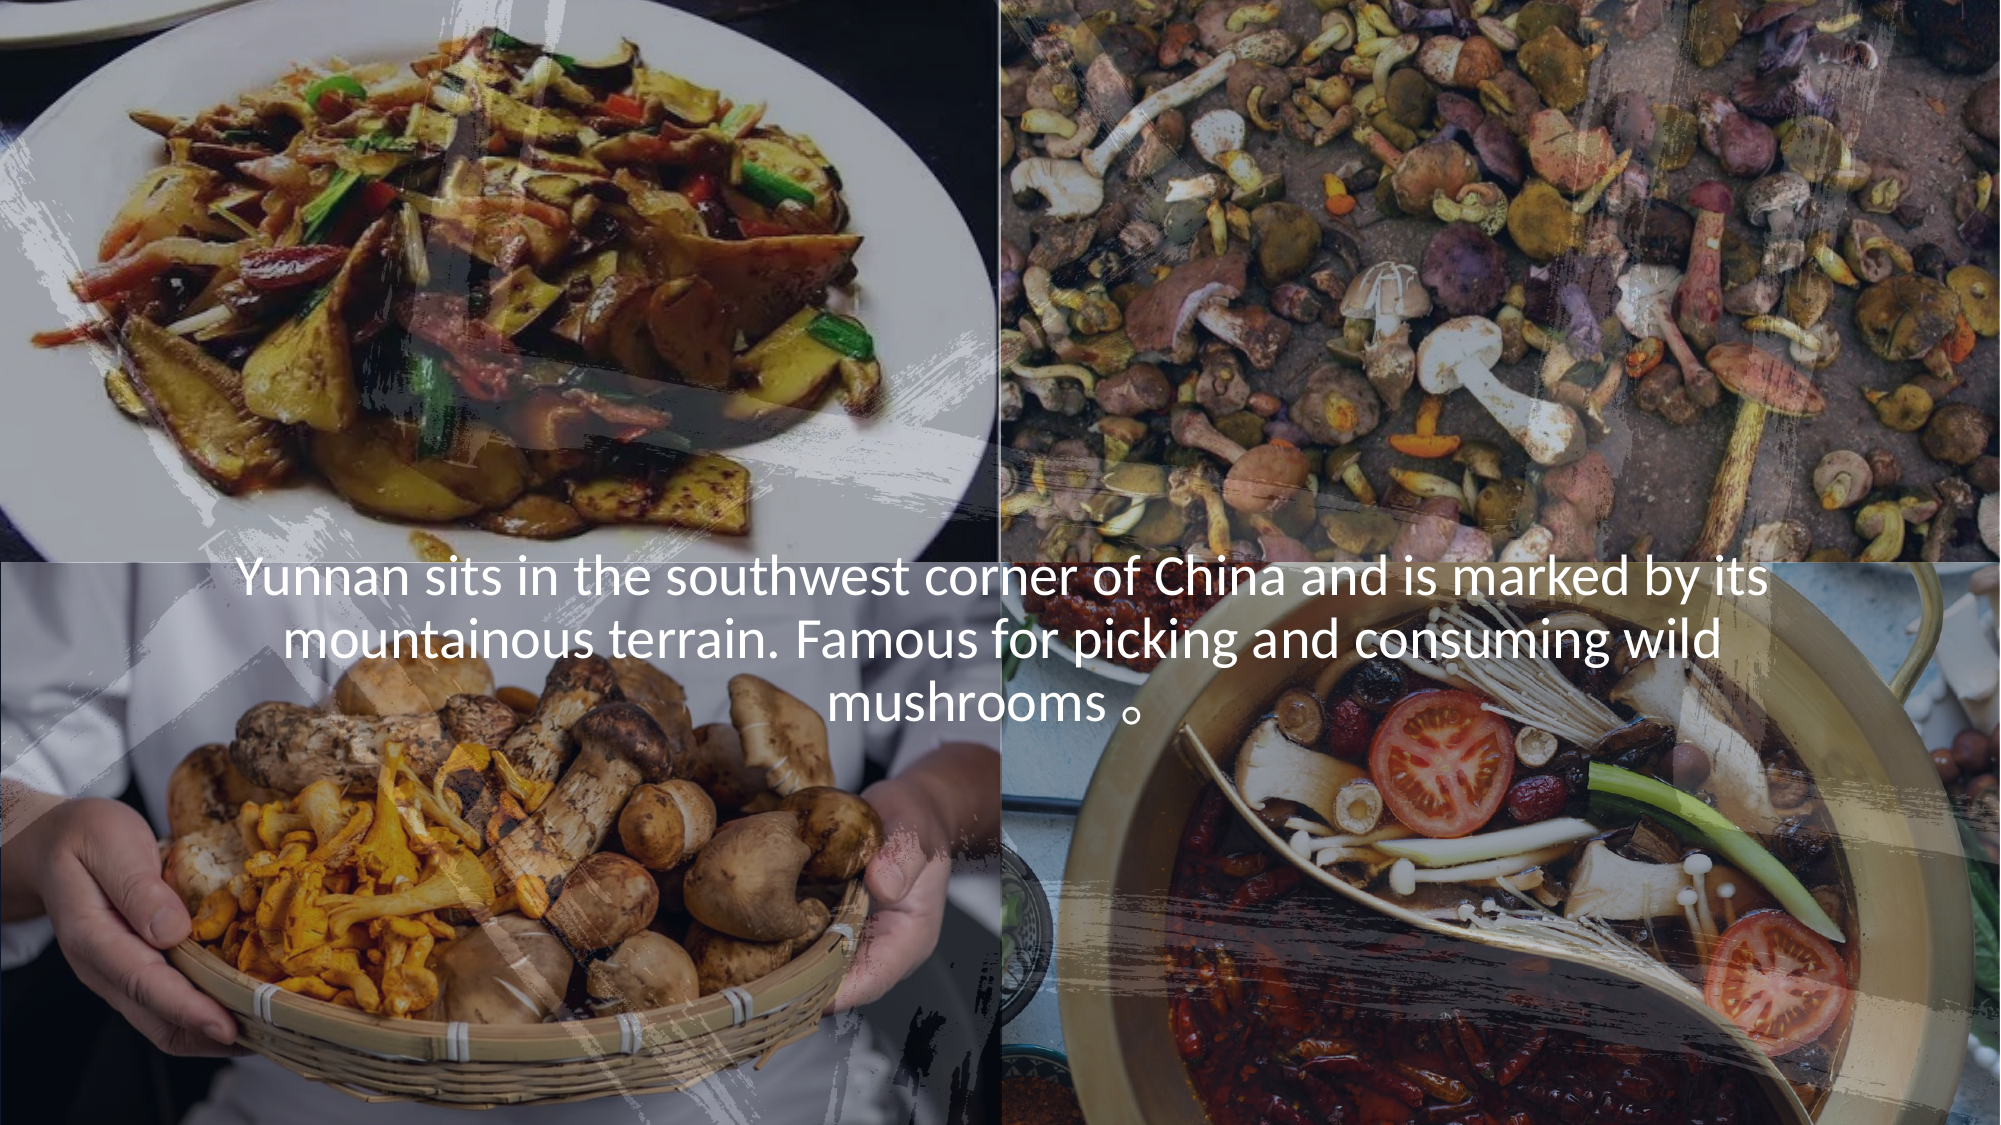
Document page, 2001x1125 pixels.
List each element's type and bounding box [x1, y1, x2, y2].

list [1, 562, 1002, 1125]
picture [0, 0, 2000, 1125]
